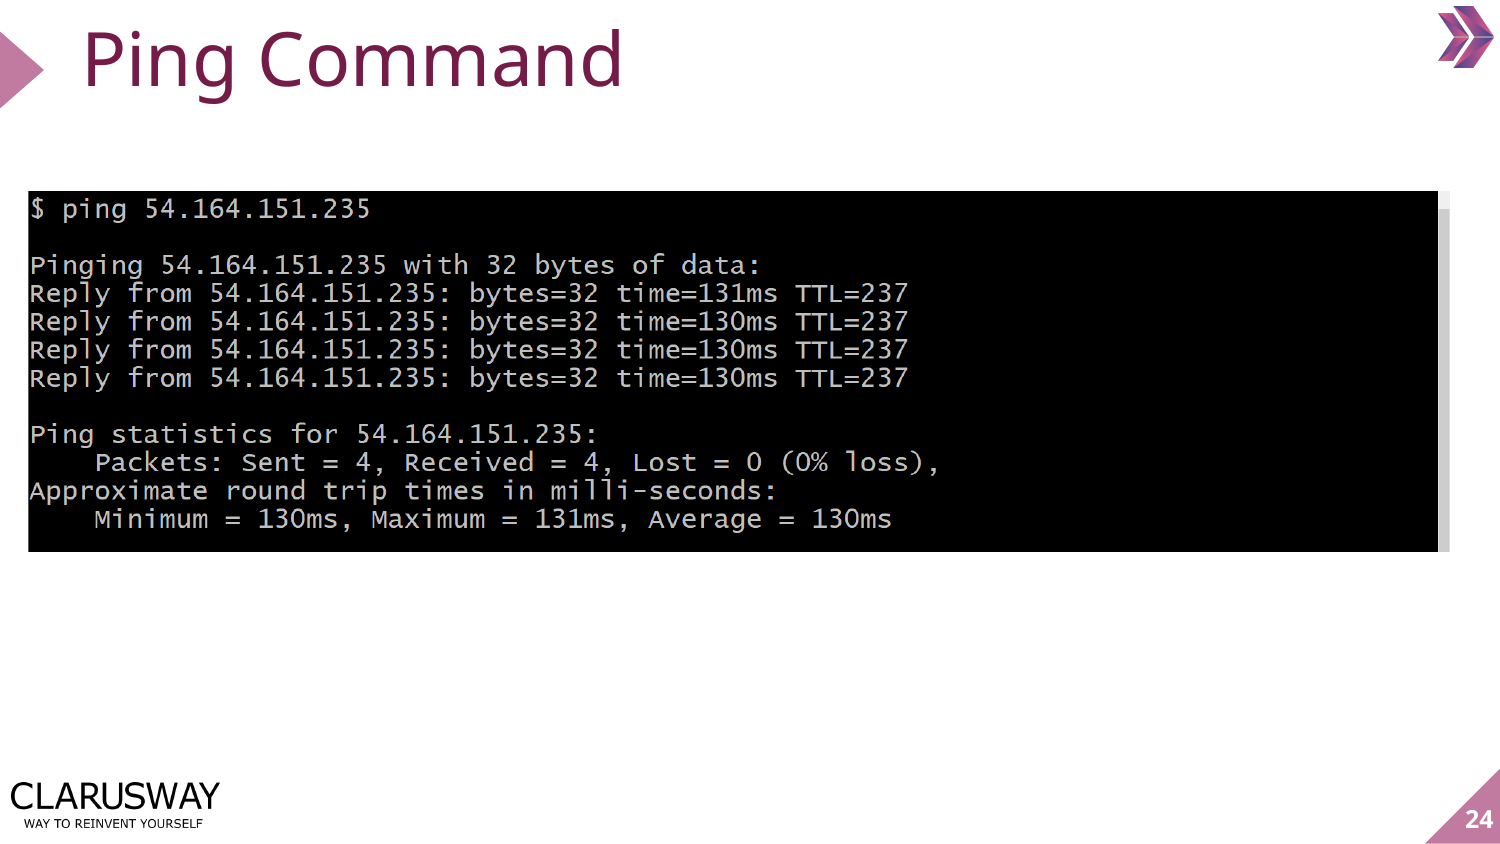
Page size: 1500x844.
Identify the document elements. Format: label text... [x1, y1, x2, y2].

title Ping Command [81, 28, 1181, 132]
picture [11, 782, 220, 828]
slide_number 24 [1418, 760, 1494, 838]
picture [1438, 6, 1494, 68]
picture [28, 190, 1451, 553]
